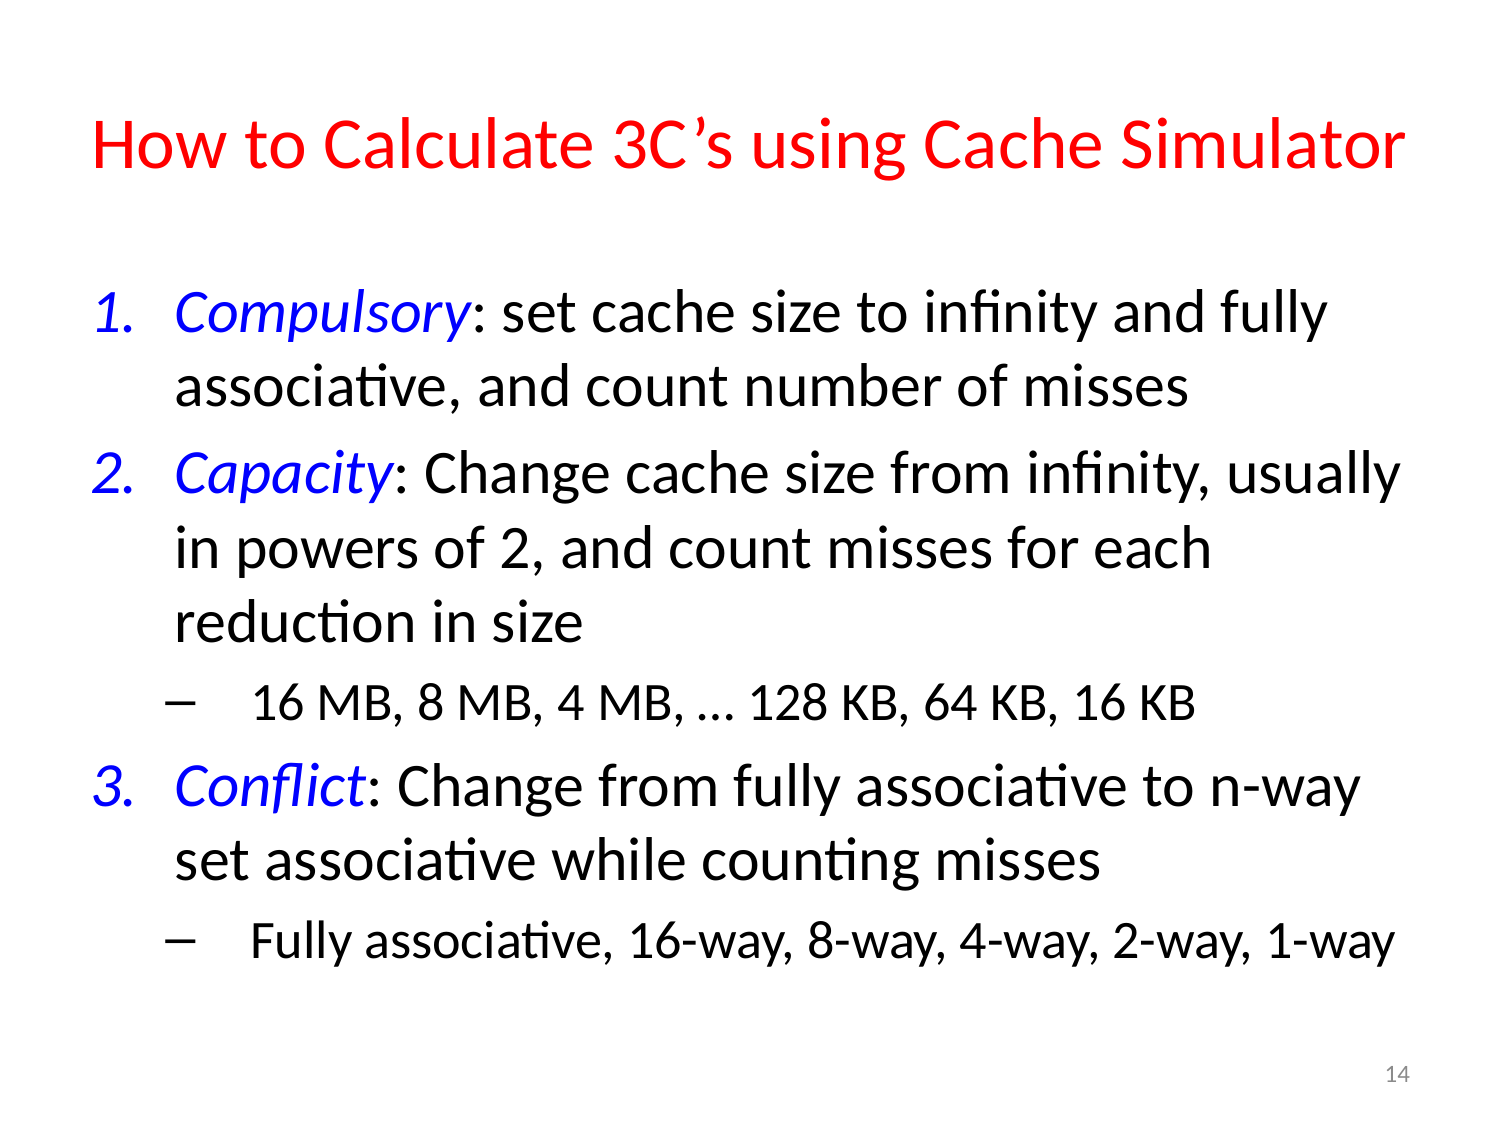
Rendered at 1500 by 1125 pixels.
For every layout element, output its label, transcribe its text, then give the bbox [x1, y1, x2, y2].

list Compulsory: set cache size to infinity and fully associative, and count number of misses Capacity: Change cache size from infinity, usually in powers of 2, and count misses for each reduction in size 16 MB, 8 MB, 4 MB, … 128 KB, 64 KB, 16 KB Conflict: Change from fully associative to n-way set associative while counting misses Fully associative, 16-way, 8-way, 4-way, 2-way, 1-way [75, 262, 1425, 1005]
title How to Calculate 3C’s using Cache Simulator [75, 45, 1425, 233]
slide_number 14 [1074, 1042, 1425, 1103]
